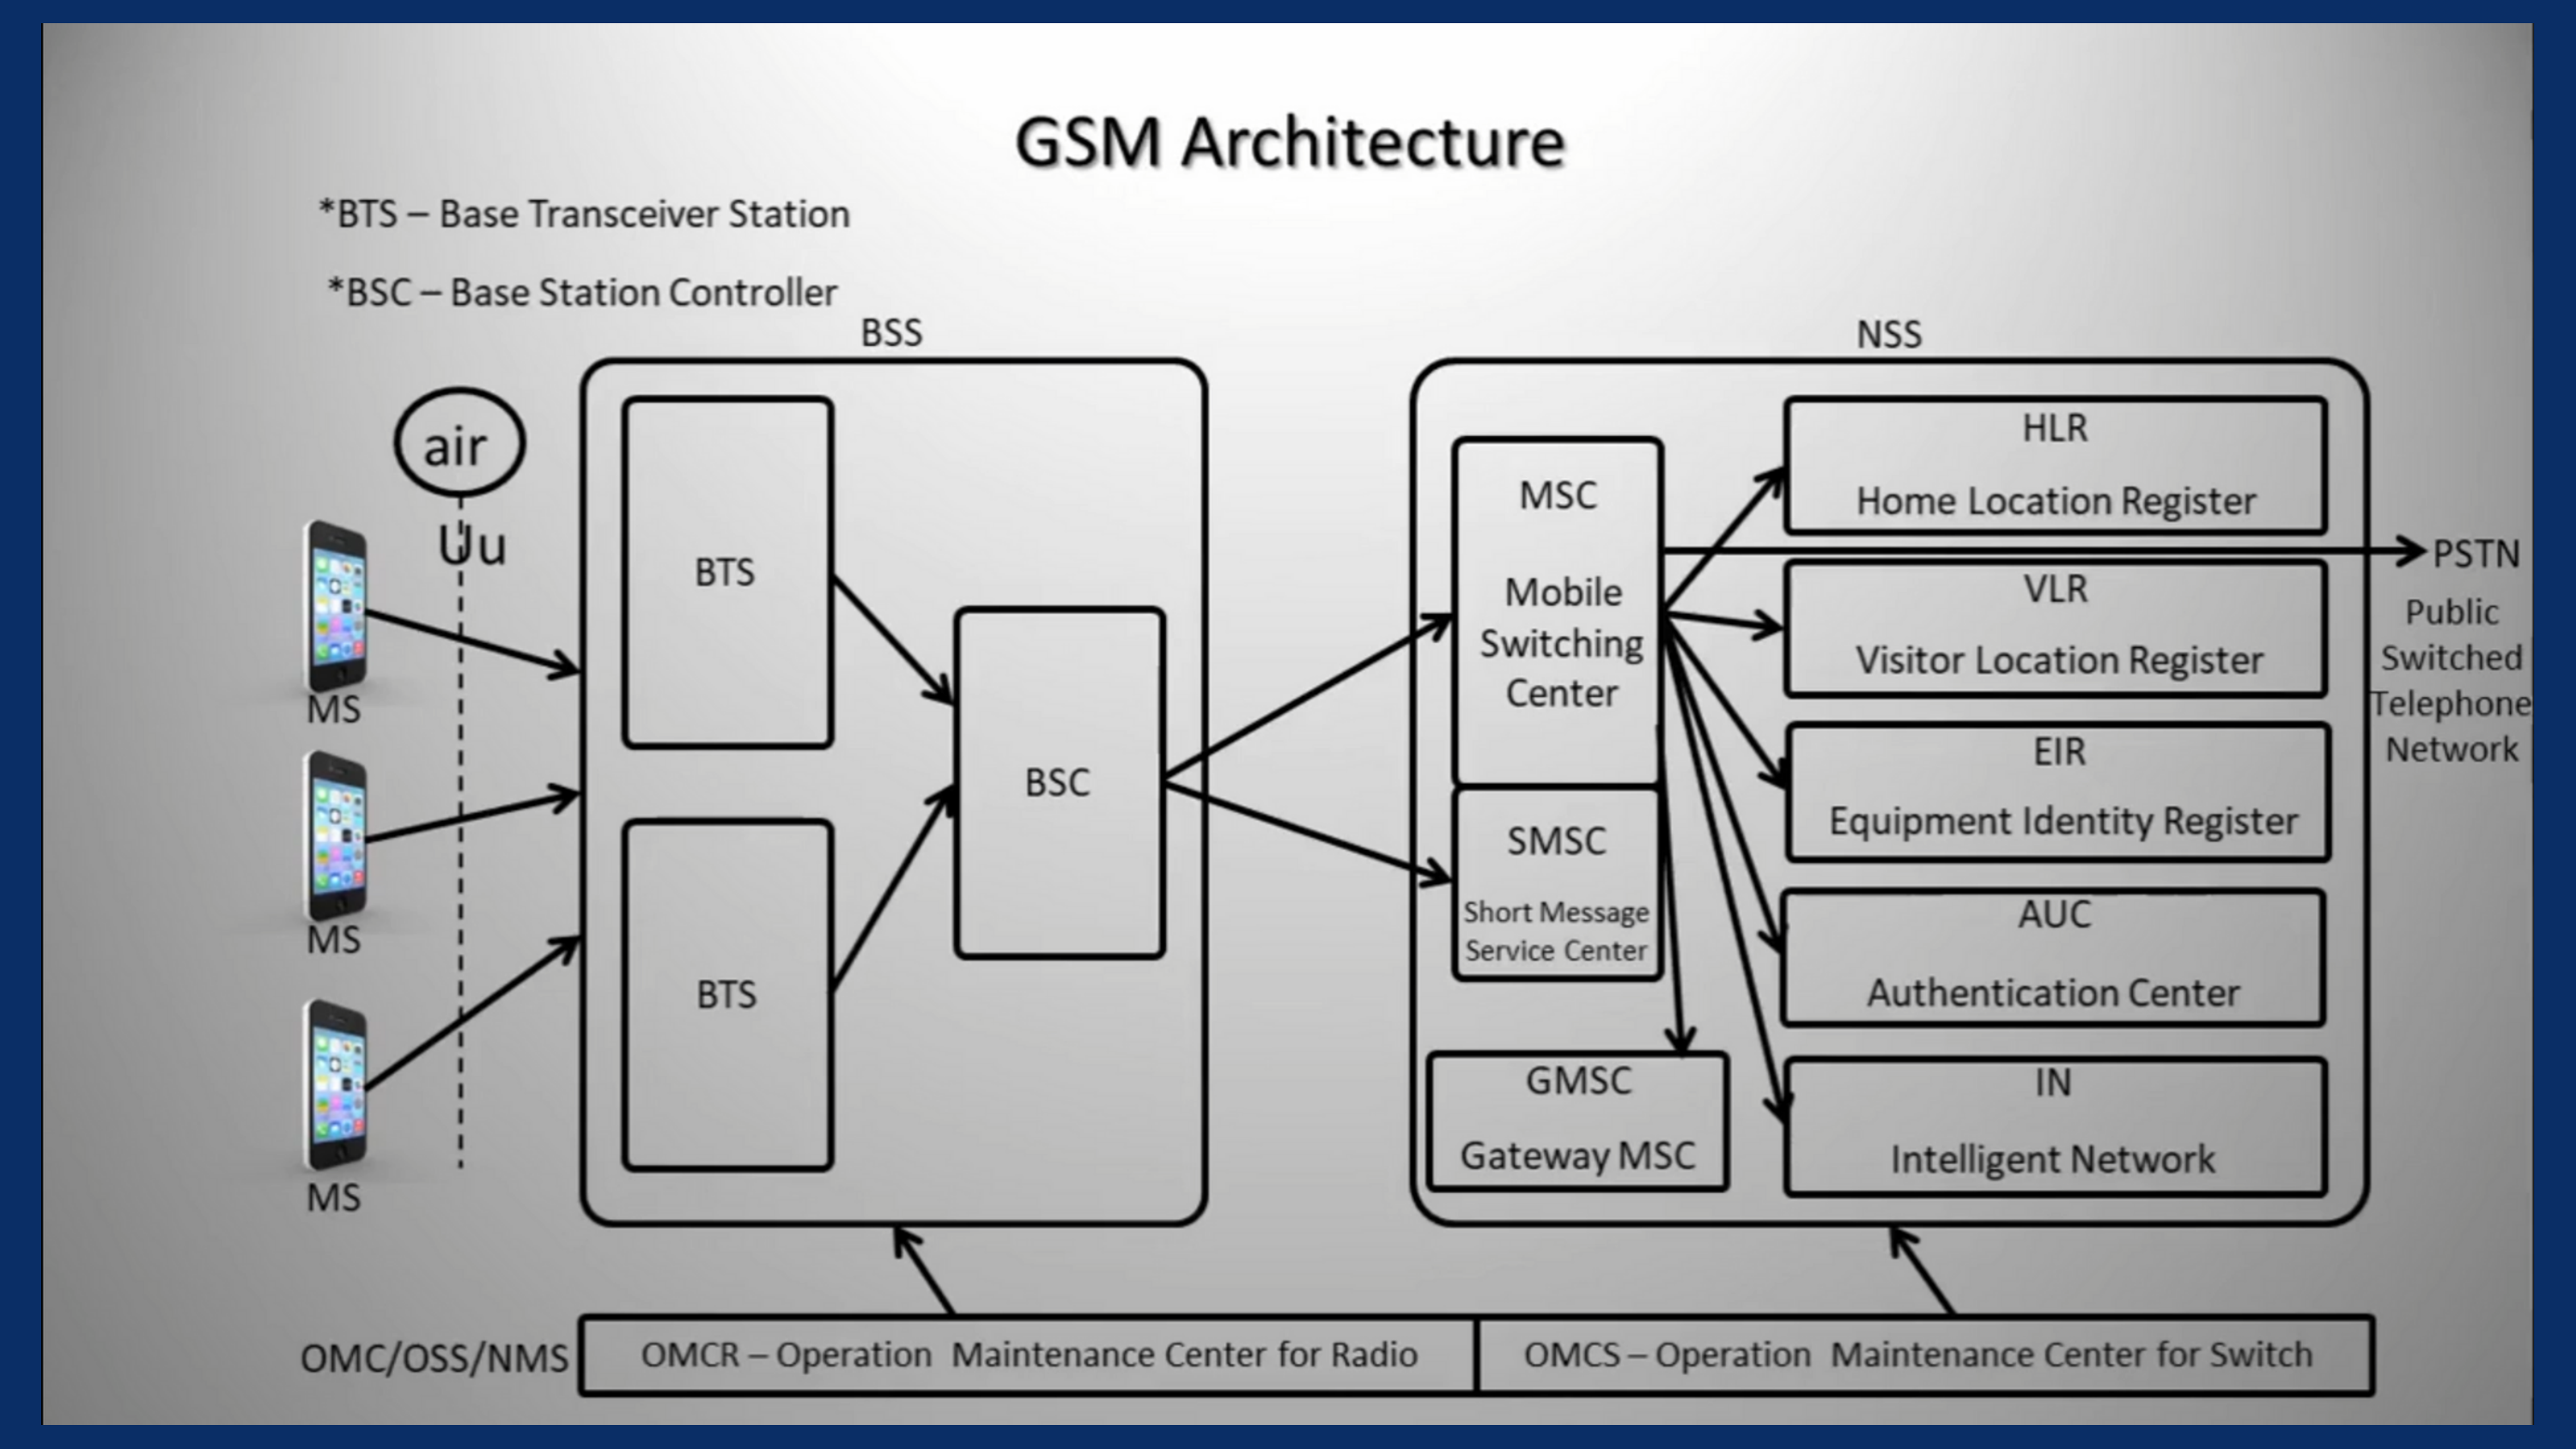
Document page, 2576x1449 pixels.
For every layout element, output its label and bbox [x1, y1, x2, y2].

text_box [41, 23, 2535, 1425]
